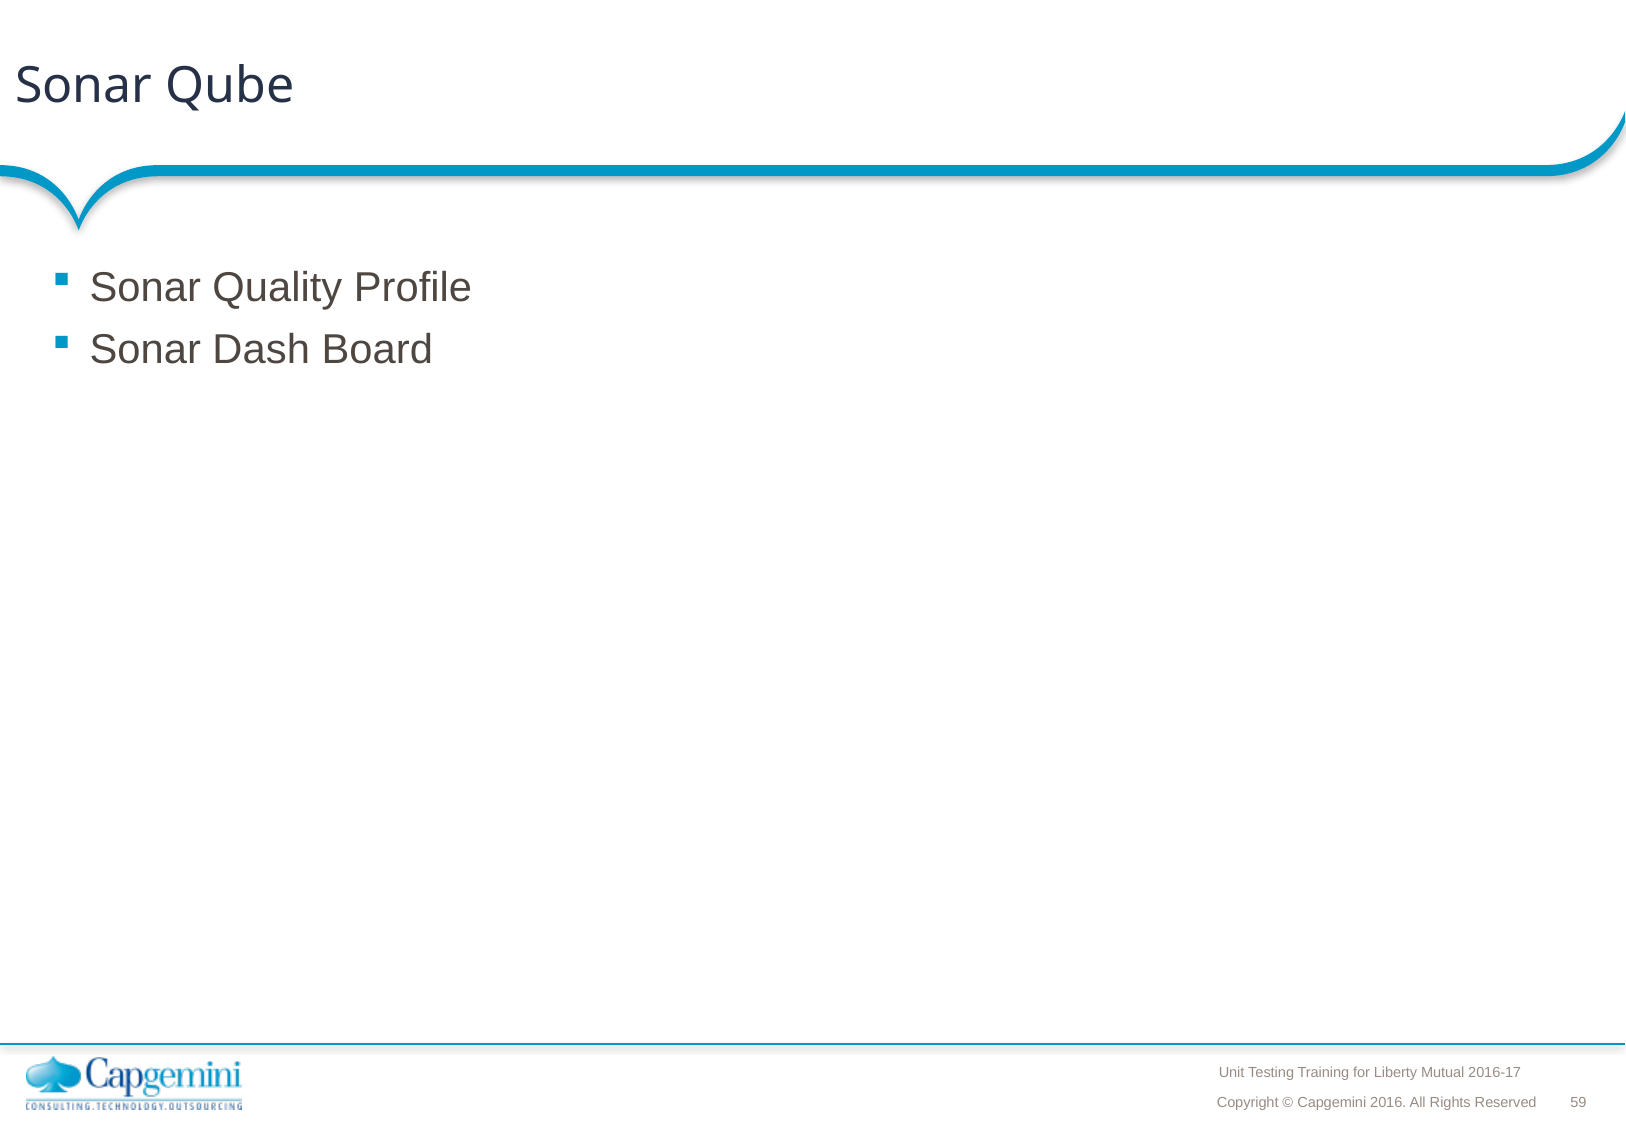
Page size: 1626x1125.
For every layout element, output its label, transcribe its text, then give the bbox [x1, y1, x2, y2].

title Sonar Qube [0, 0, 1625, 165]
picture [26, 1056, 242, 1110]
list Sonar Quality Profile Sonar Dash Board [52, 247, 1573, 1000]
